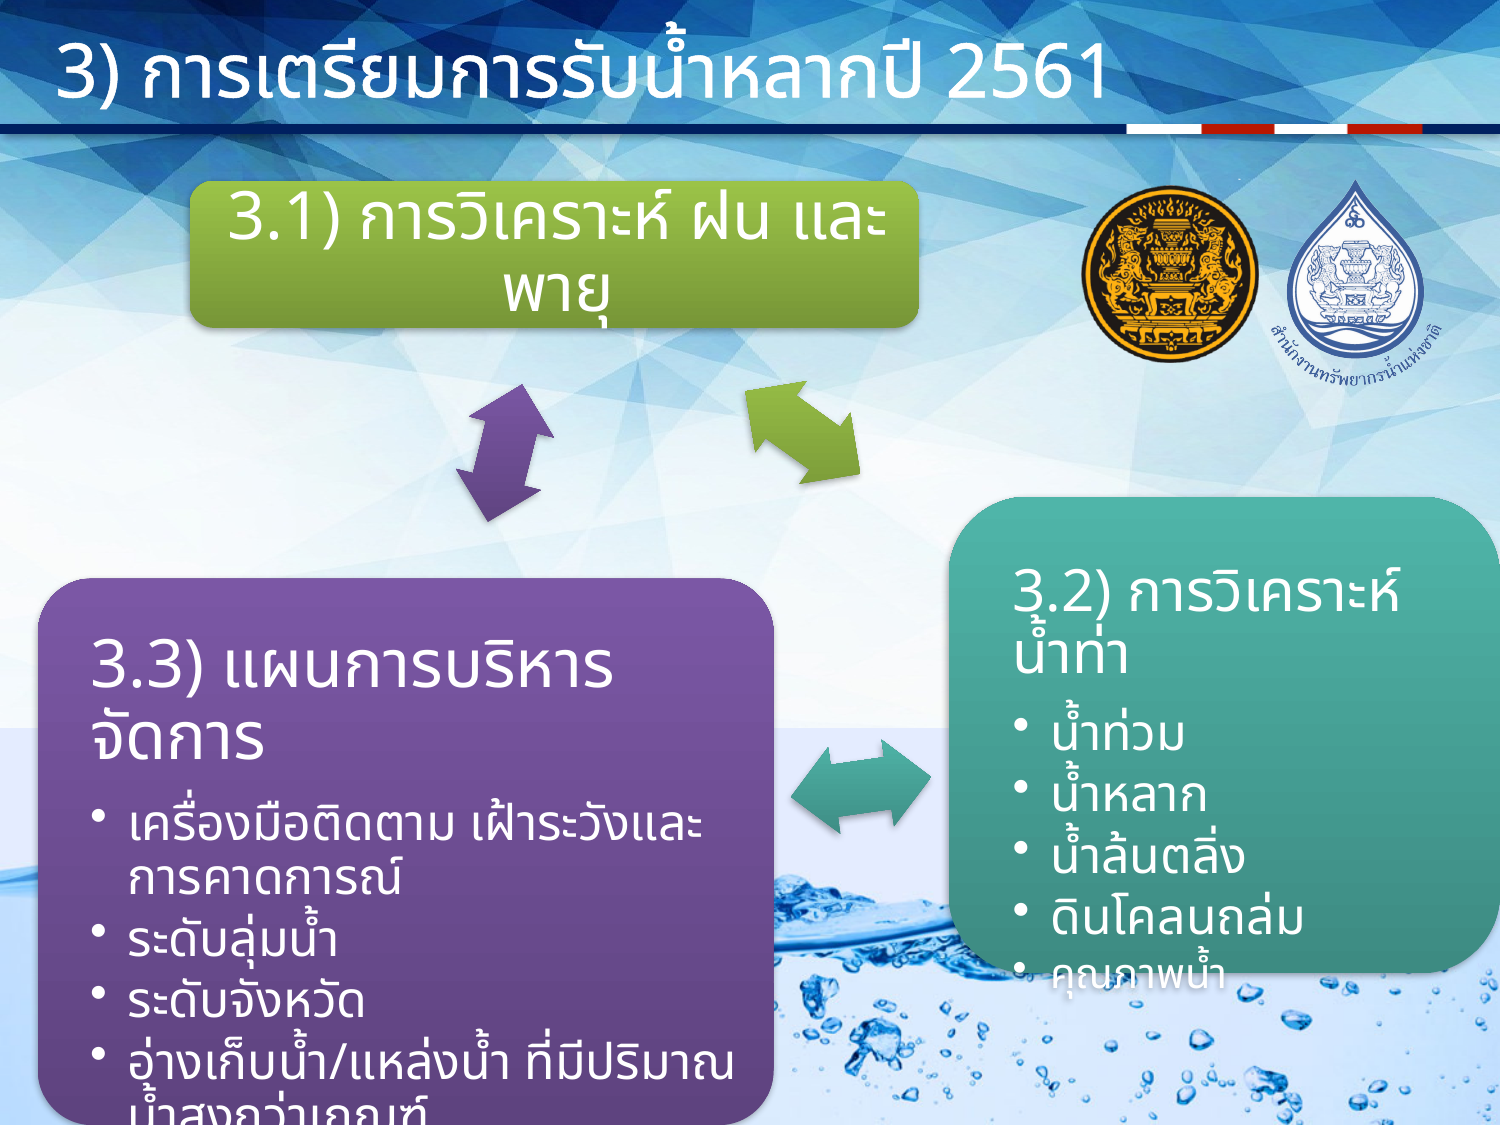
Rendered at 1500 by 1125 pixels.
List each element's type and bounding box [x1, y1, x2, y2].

text_box [0, 162, 1500, 1125]
picture [0, 0, 1500, 162]
